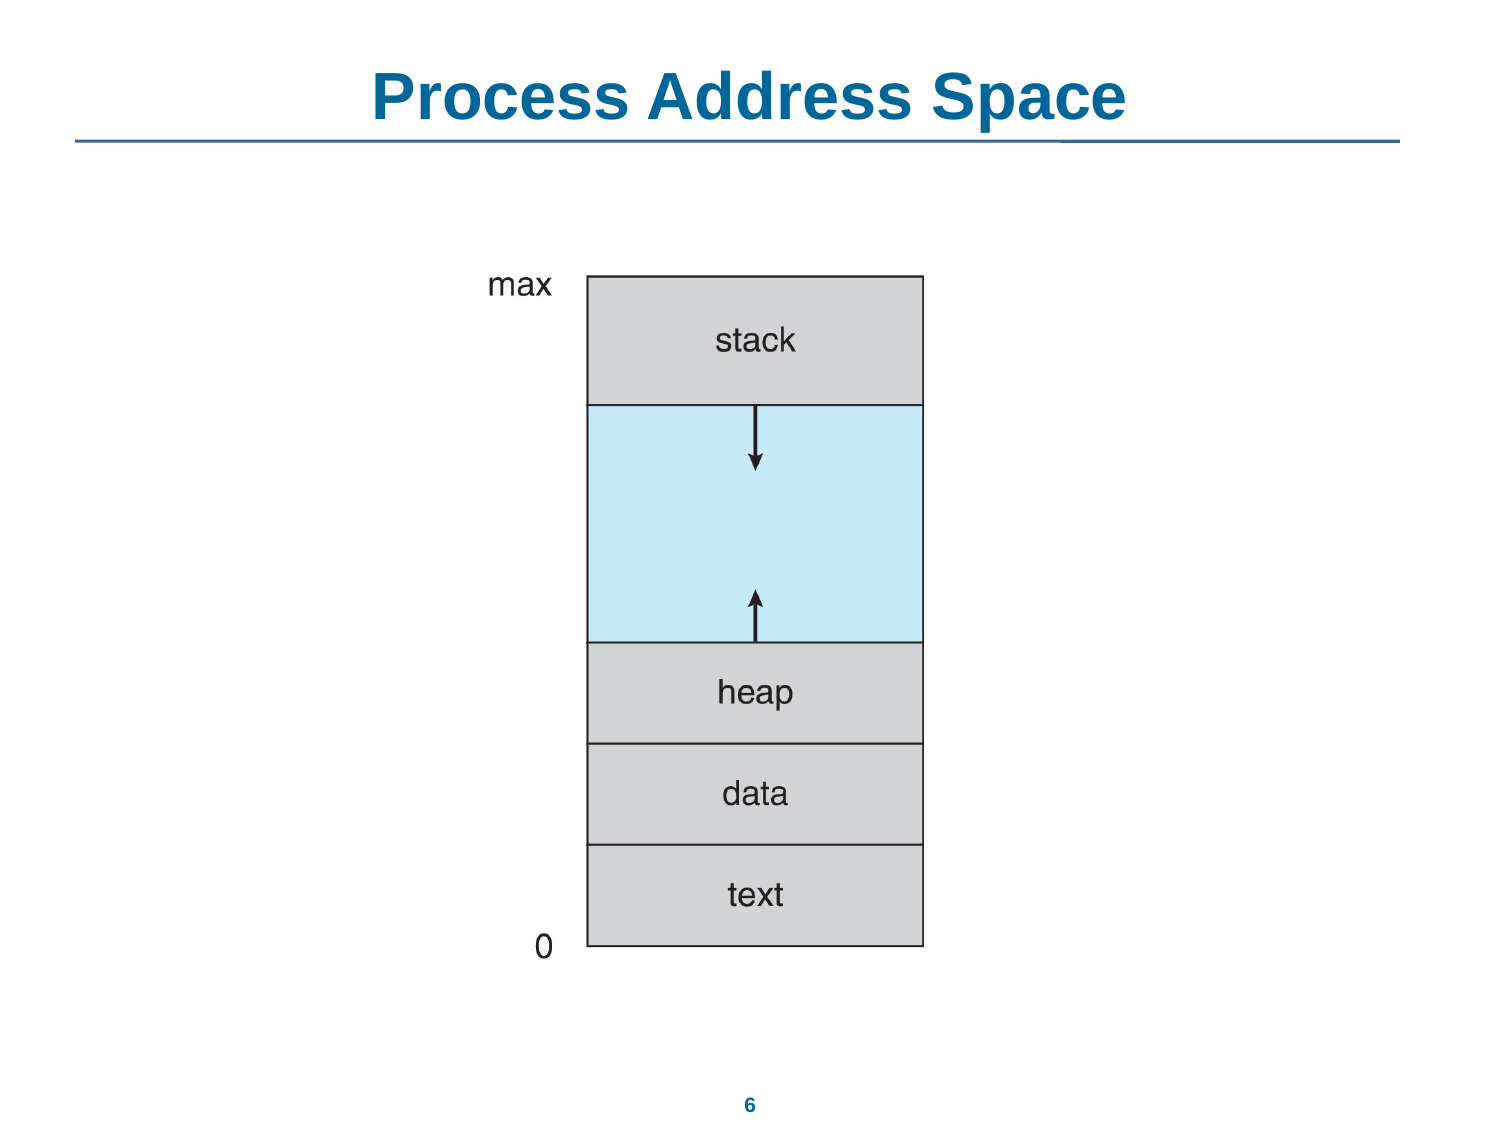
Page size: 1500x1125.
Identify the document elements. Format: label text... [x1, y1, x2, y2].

picture [487, 267, 924, 965]
title Process Address Space [75, 45, 1425, 141]
